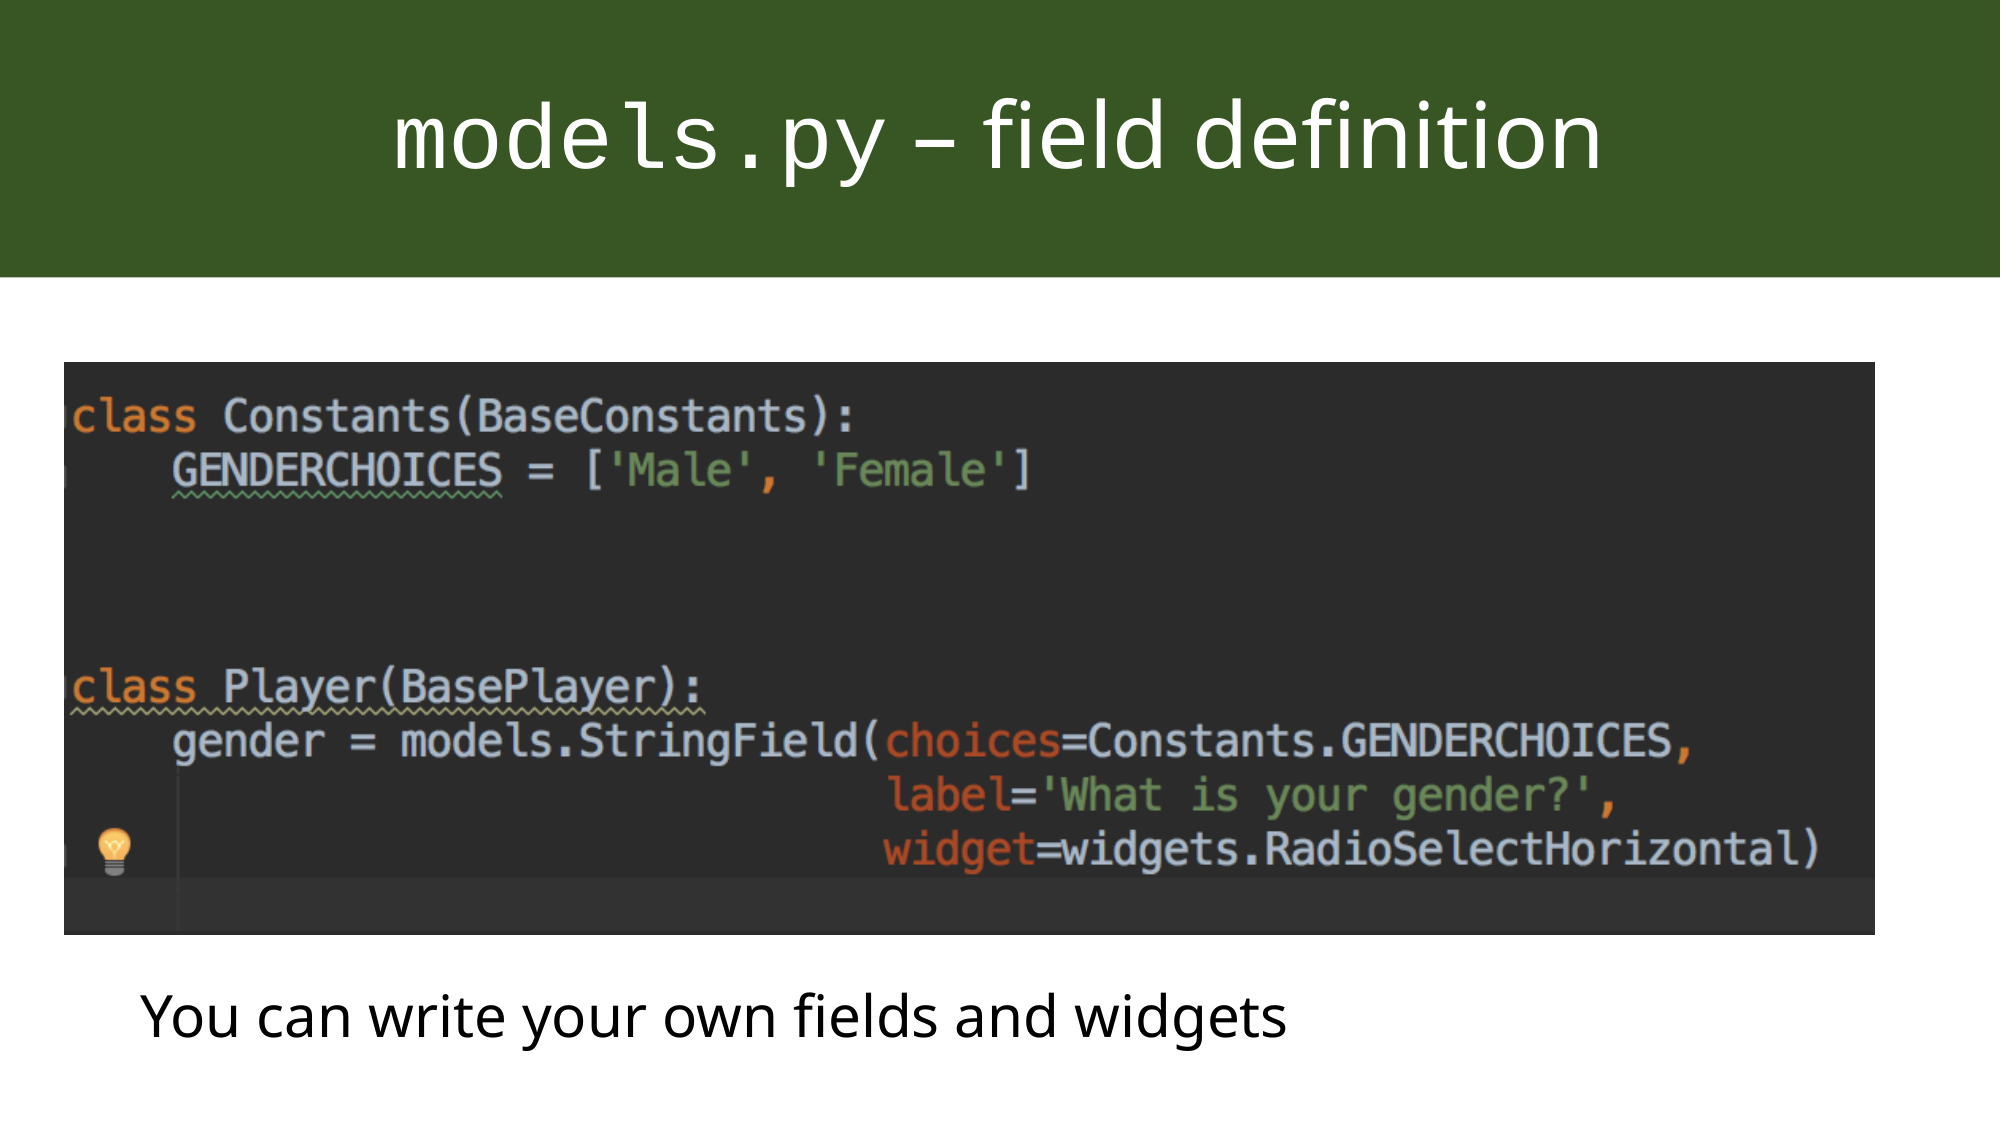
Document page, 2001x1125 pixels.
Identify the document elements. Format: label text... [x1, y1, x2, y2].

picture [64, 362, 1875, 935]
list You can write your own fields and widgets [125, 980, 1850, 1059]
title models.py – field definition [0, 0, 2000, 278]
